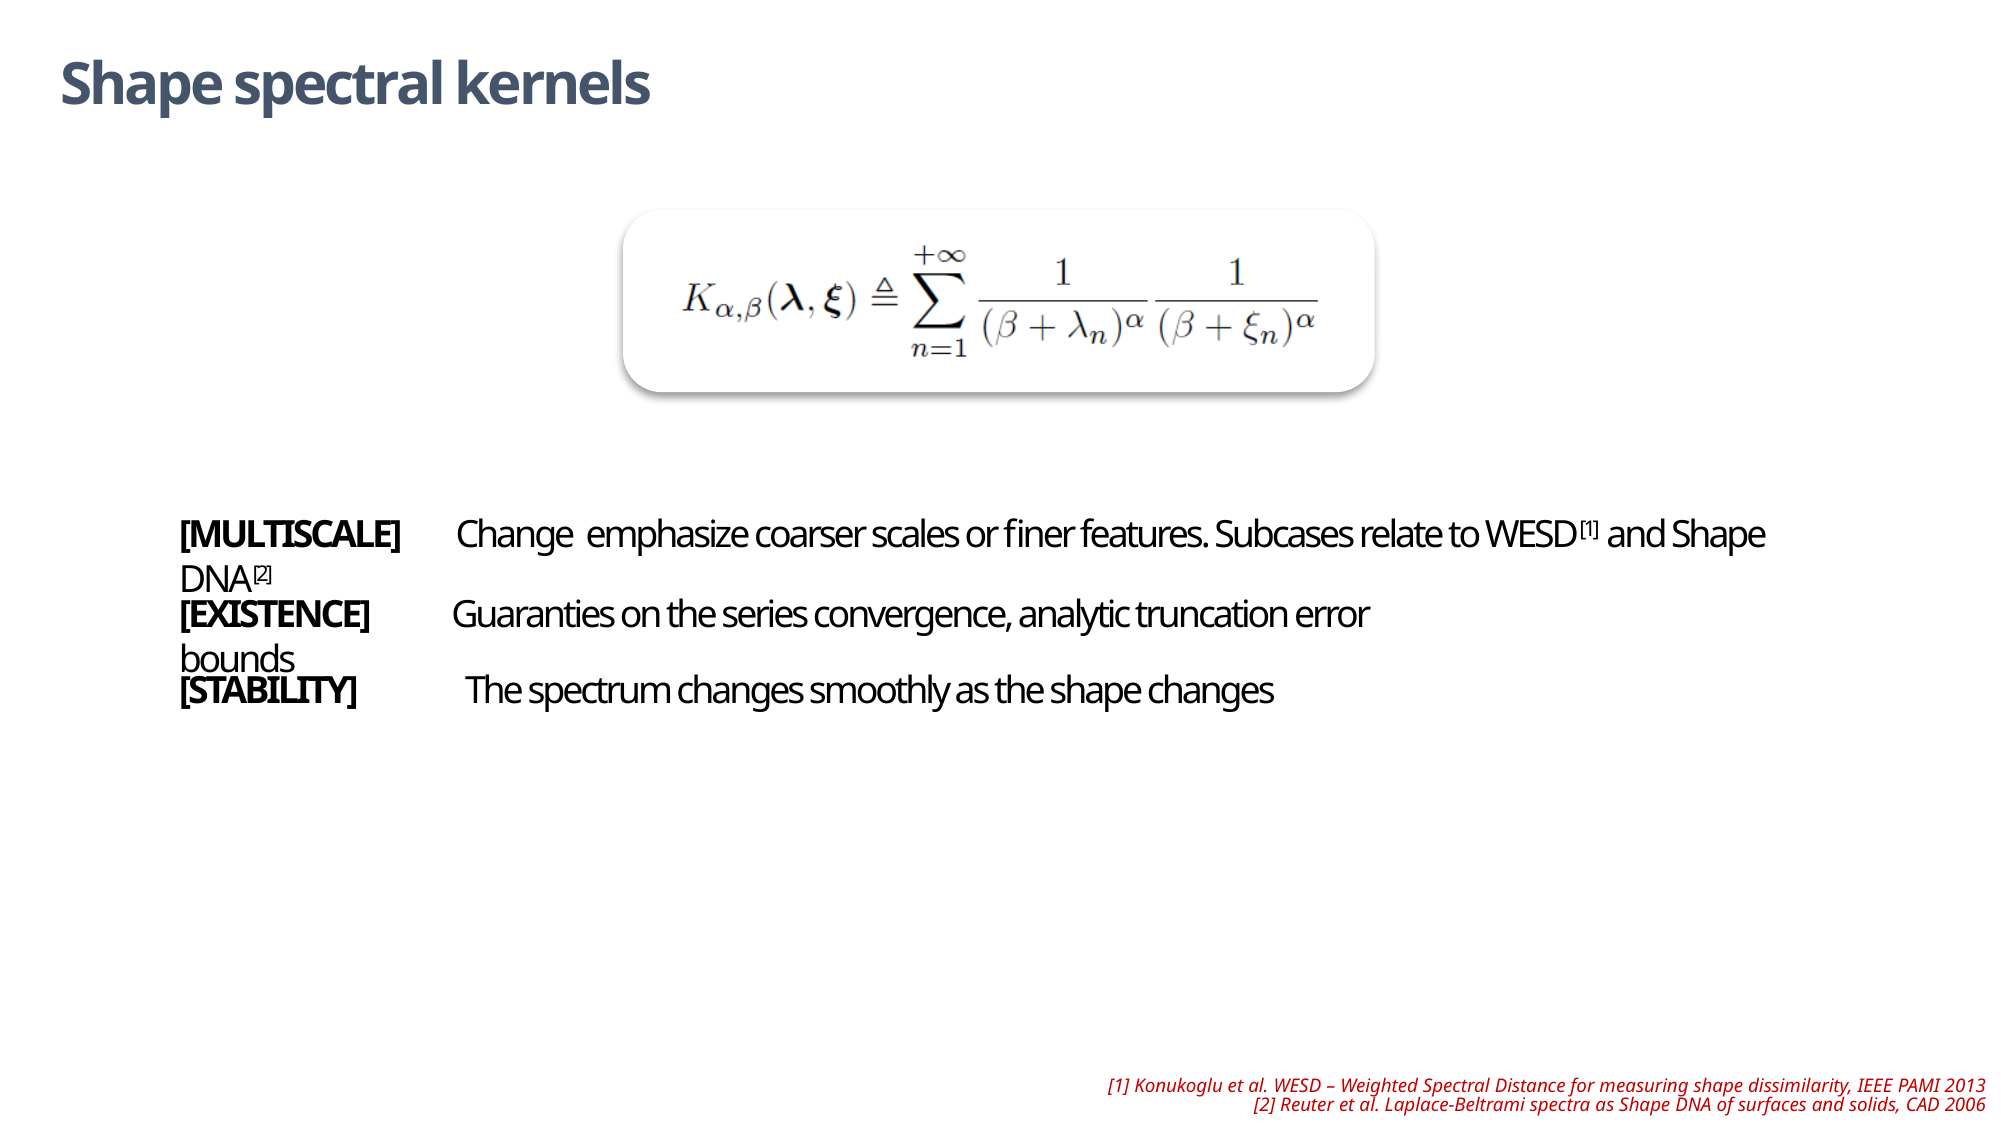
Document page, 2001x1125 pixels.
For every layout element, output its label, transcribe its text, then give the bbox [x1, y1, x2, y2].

text_box [STABILITY] The spectrum changes smoothly as the shape changes [164, 658, 1444, 719]
text_box Shape spectral kernels [45, 12, 1607, 160]
text_box [1] Konukoglu et al. WESD – Weighted Spectral Distance for measuring shape dissimilarity, IEEE PAMI 2013 [2] Reuter et al. Laplace-Beltrami spectra as Shape DNA of surfaces and solids, CAD 2006 [1008, 1070, 2000, 1125]
text_box [EXISTENCE] Guaranties on the series convergence, analytic truncation error bounds [164, 582, 1444, 658]
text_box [622, 209, 1375, 393]
